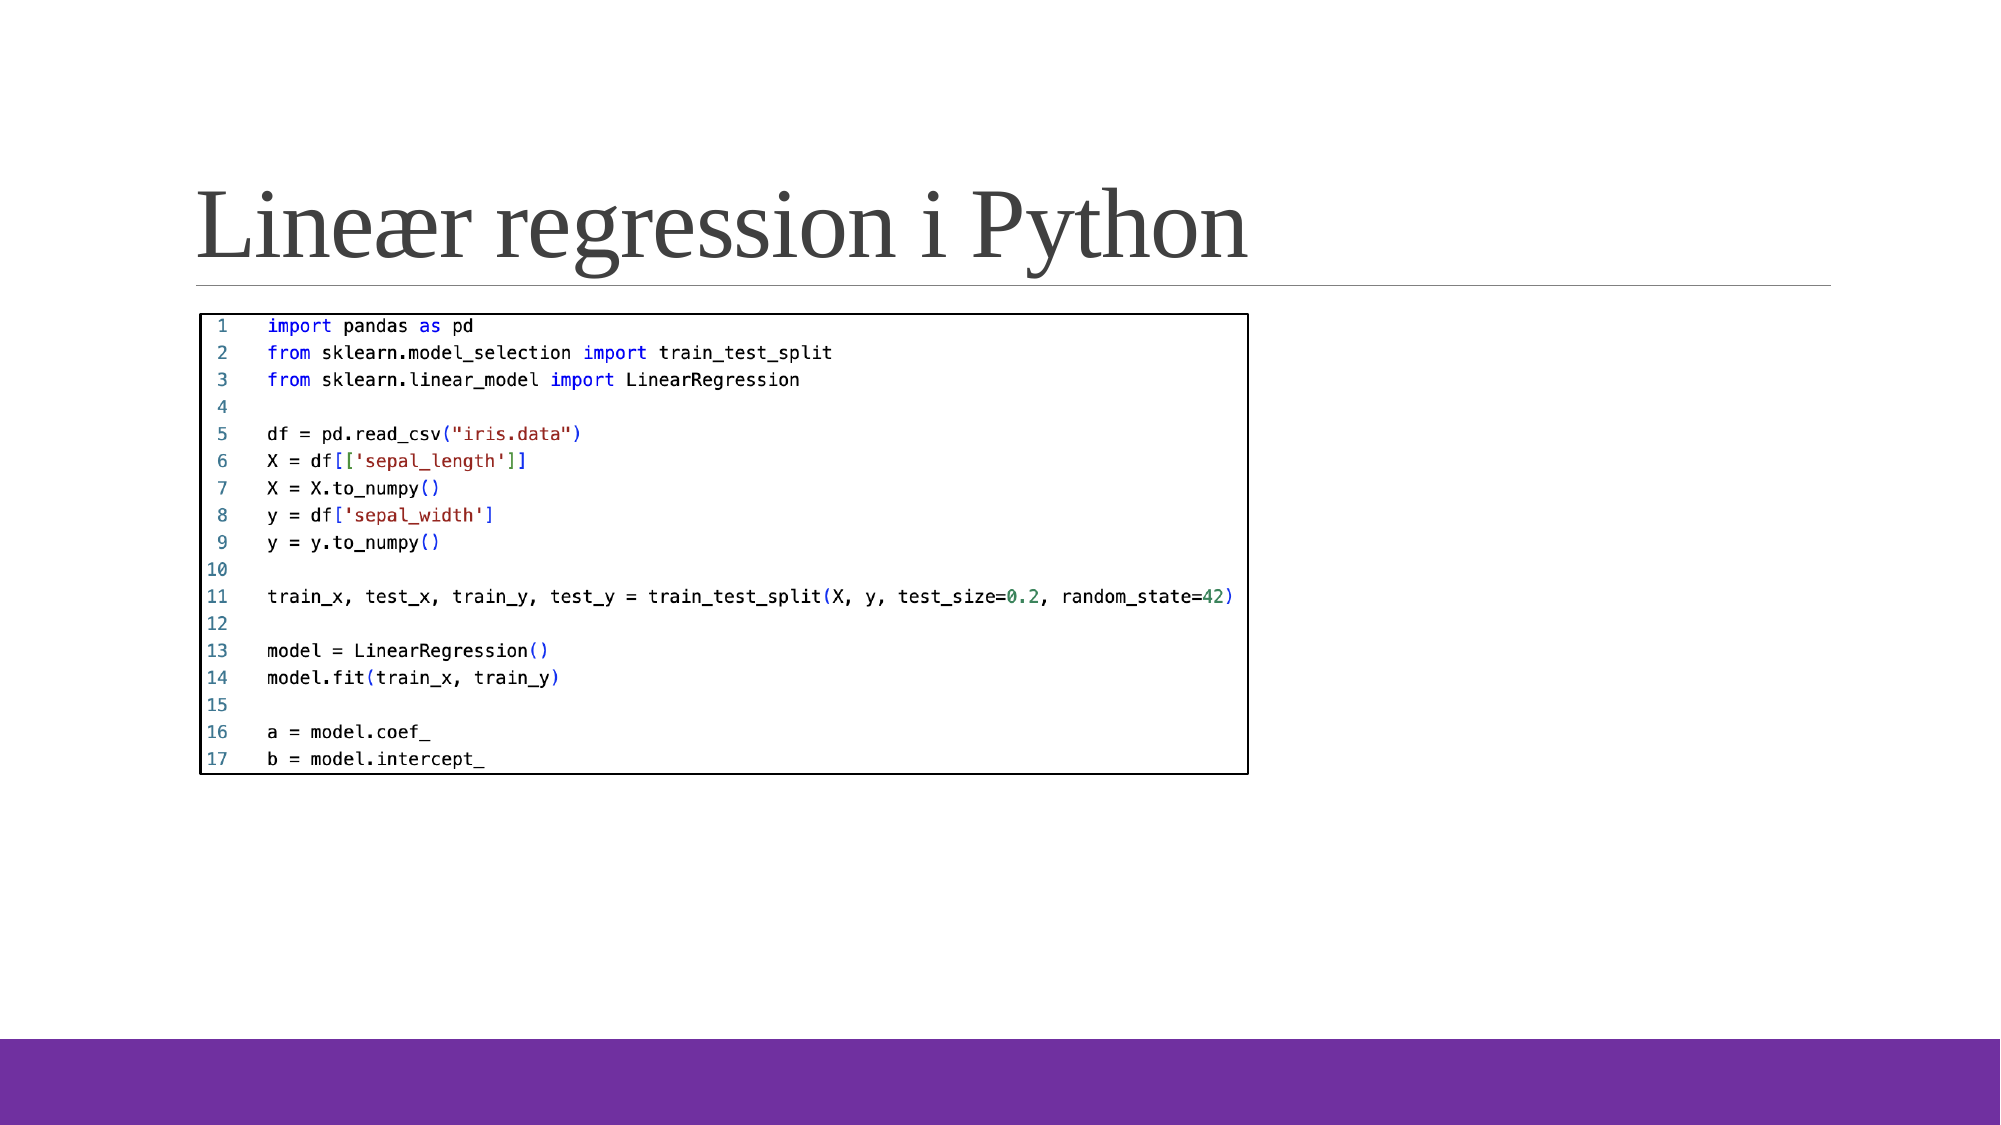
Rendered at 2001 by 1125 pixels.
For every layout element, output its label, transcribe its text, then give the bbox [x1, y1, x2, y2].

picture [205, 314, 1237, 775]
text_box [199, 313, 205, 775]
text_box [1243, 313, 1249, 775]
title Lineær regression i Python [180, 47, 1830, 285]
